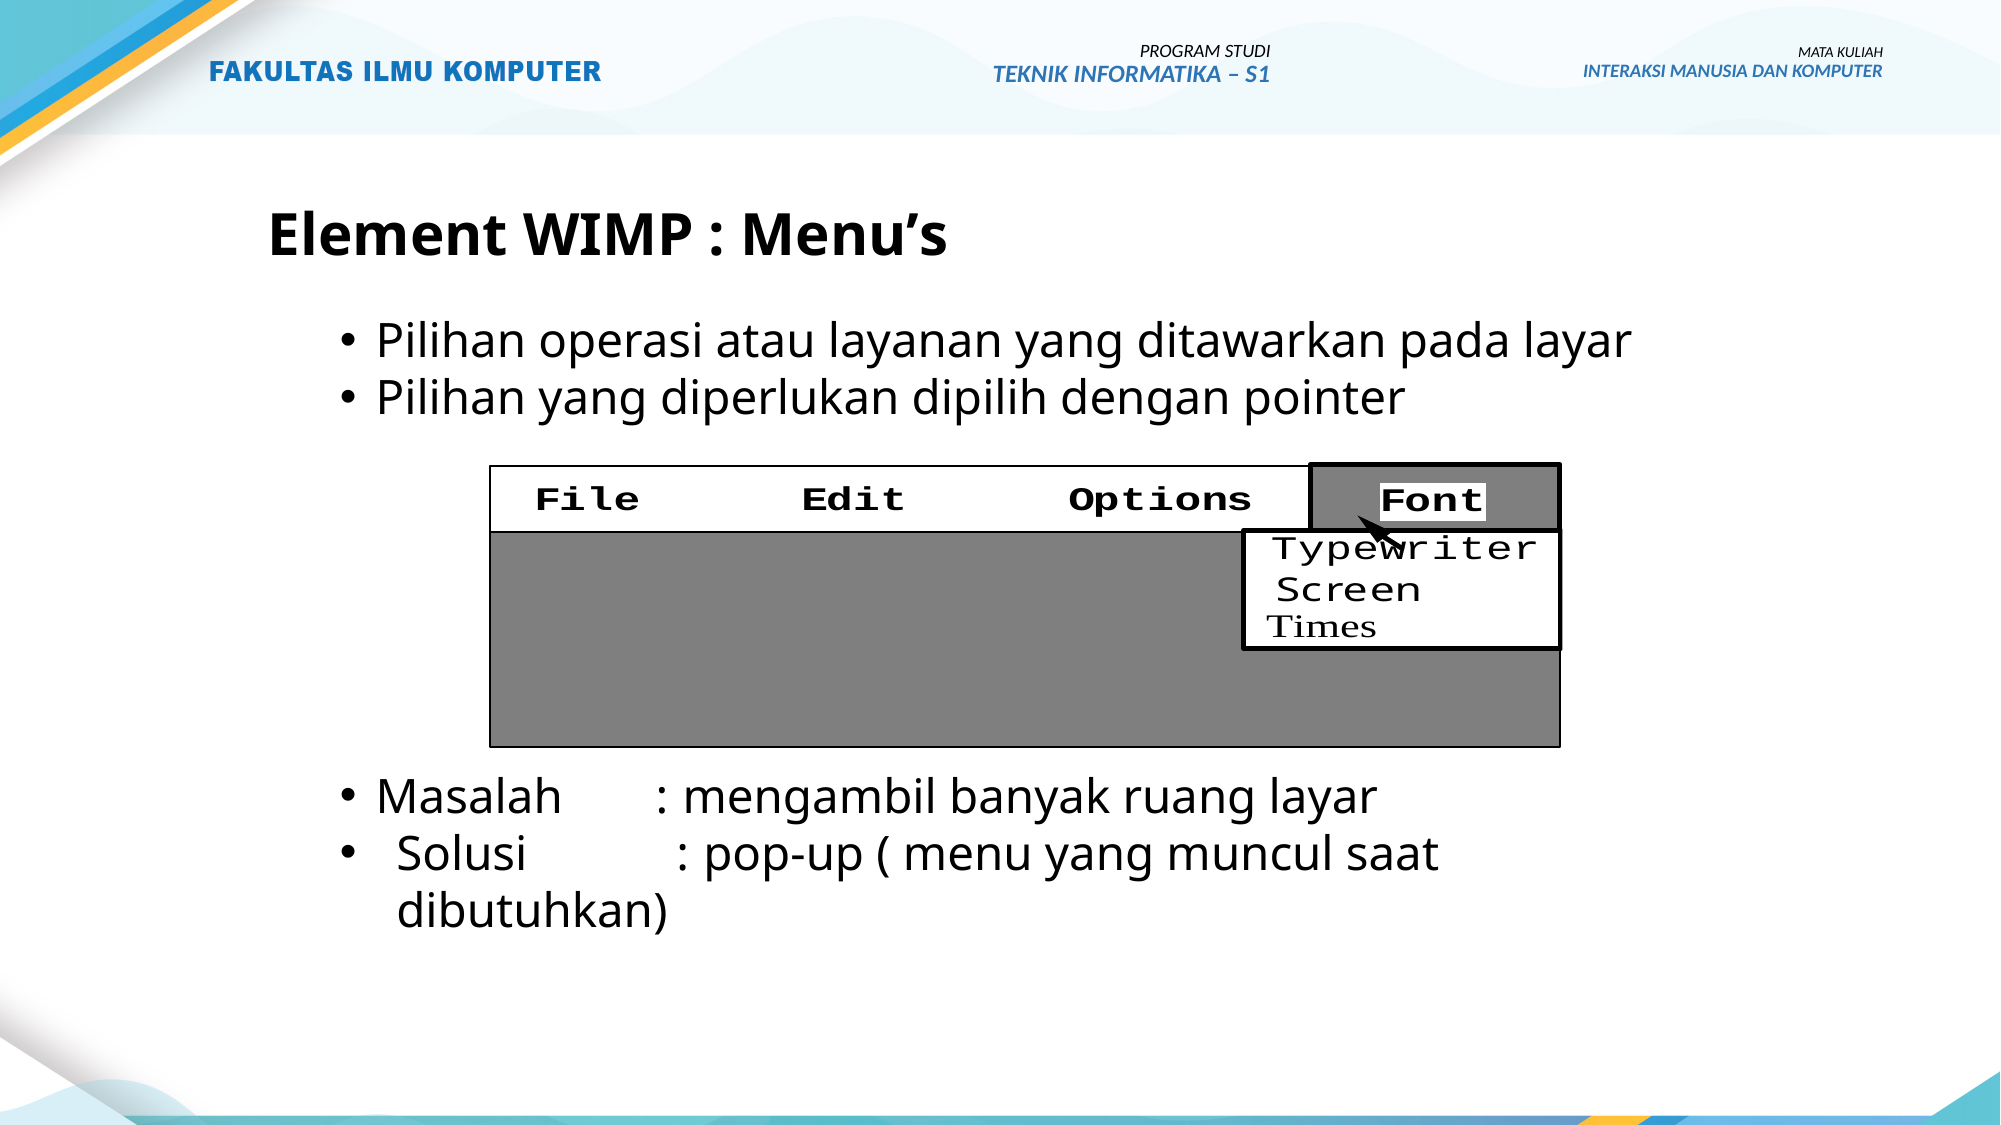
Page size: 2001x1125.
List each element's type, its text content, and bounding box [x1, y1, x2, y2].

title Element WIMP : Menu’s [252, 170, 1852, 303]
picture [0, 0, 2000, 1125]
text_box Pilihan operasi atau layanan yang ditawarkan pada layar Pilihan yang diperlukan dipilih dengan pointer Masalah : mengambil banyak ruang layar Solusi : pop-up ( menu yang muncul saat dibutuhkan) [324, 302, 1675, 955]
text_box PROGRAM STUDI TEKNIK INFORMATIKA – S1 [909, 33, 1286, 118]
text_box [484, 462, 1563, 750]
text_box MATA KULIAH INTERAKSI MANUSIA DAN KOMPUTER [1567, 37, 1899, 109]
